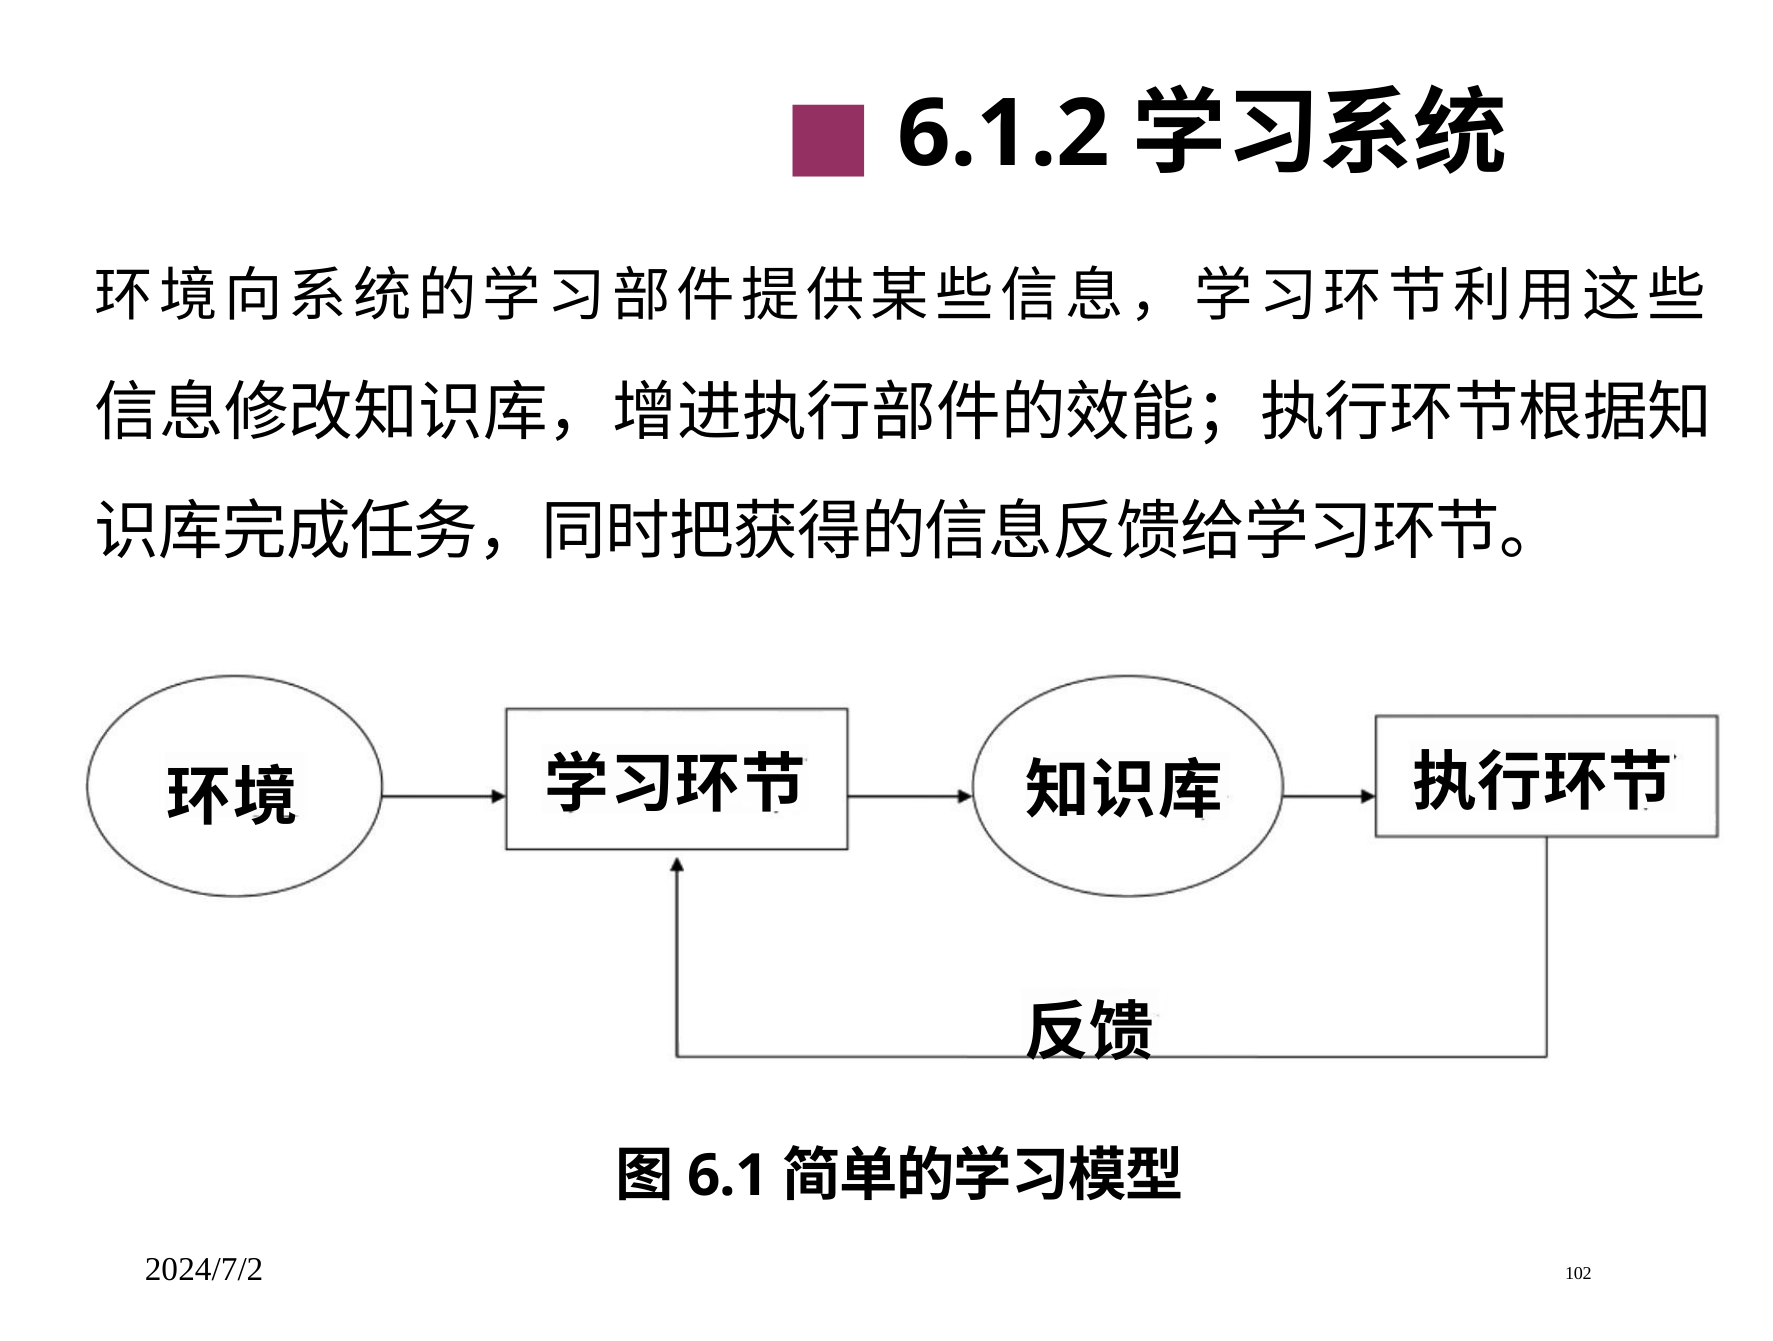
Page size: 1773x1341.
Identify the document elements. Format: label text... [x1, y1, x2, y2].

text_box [75, 661, 1724, 1064]
text_box ■ 6.1.2学习系统 环境向系统的学习部件提供某些信息，学习环节利用这些 信息修改知识库，增进执行部件的效能；执行环节根据知 识库完成任务，同时把获得的信息反馈给学习环节。 [92, 76, 1717, 569]
text_box 图6.1简单的学习模型 2024/7/2 102 [142, 1138, 1613, 1289]
